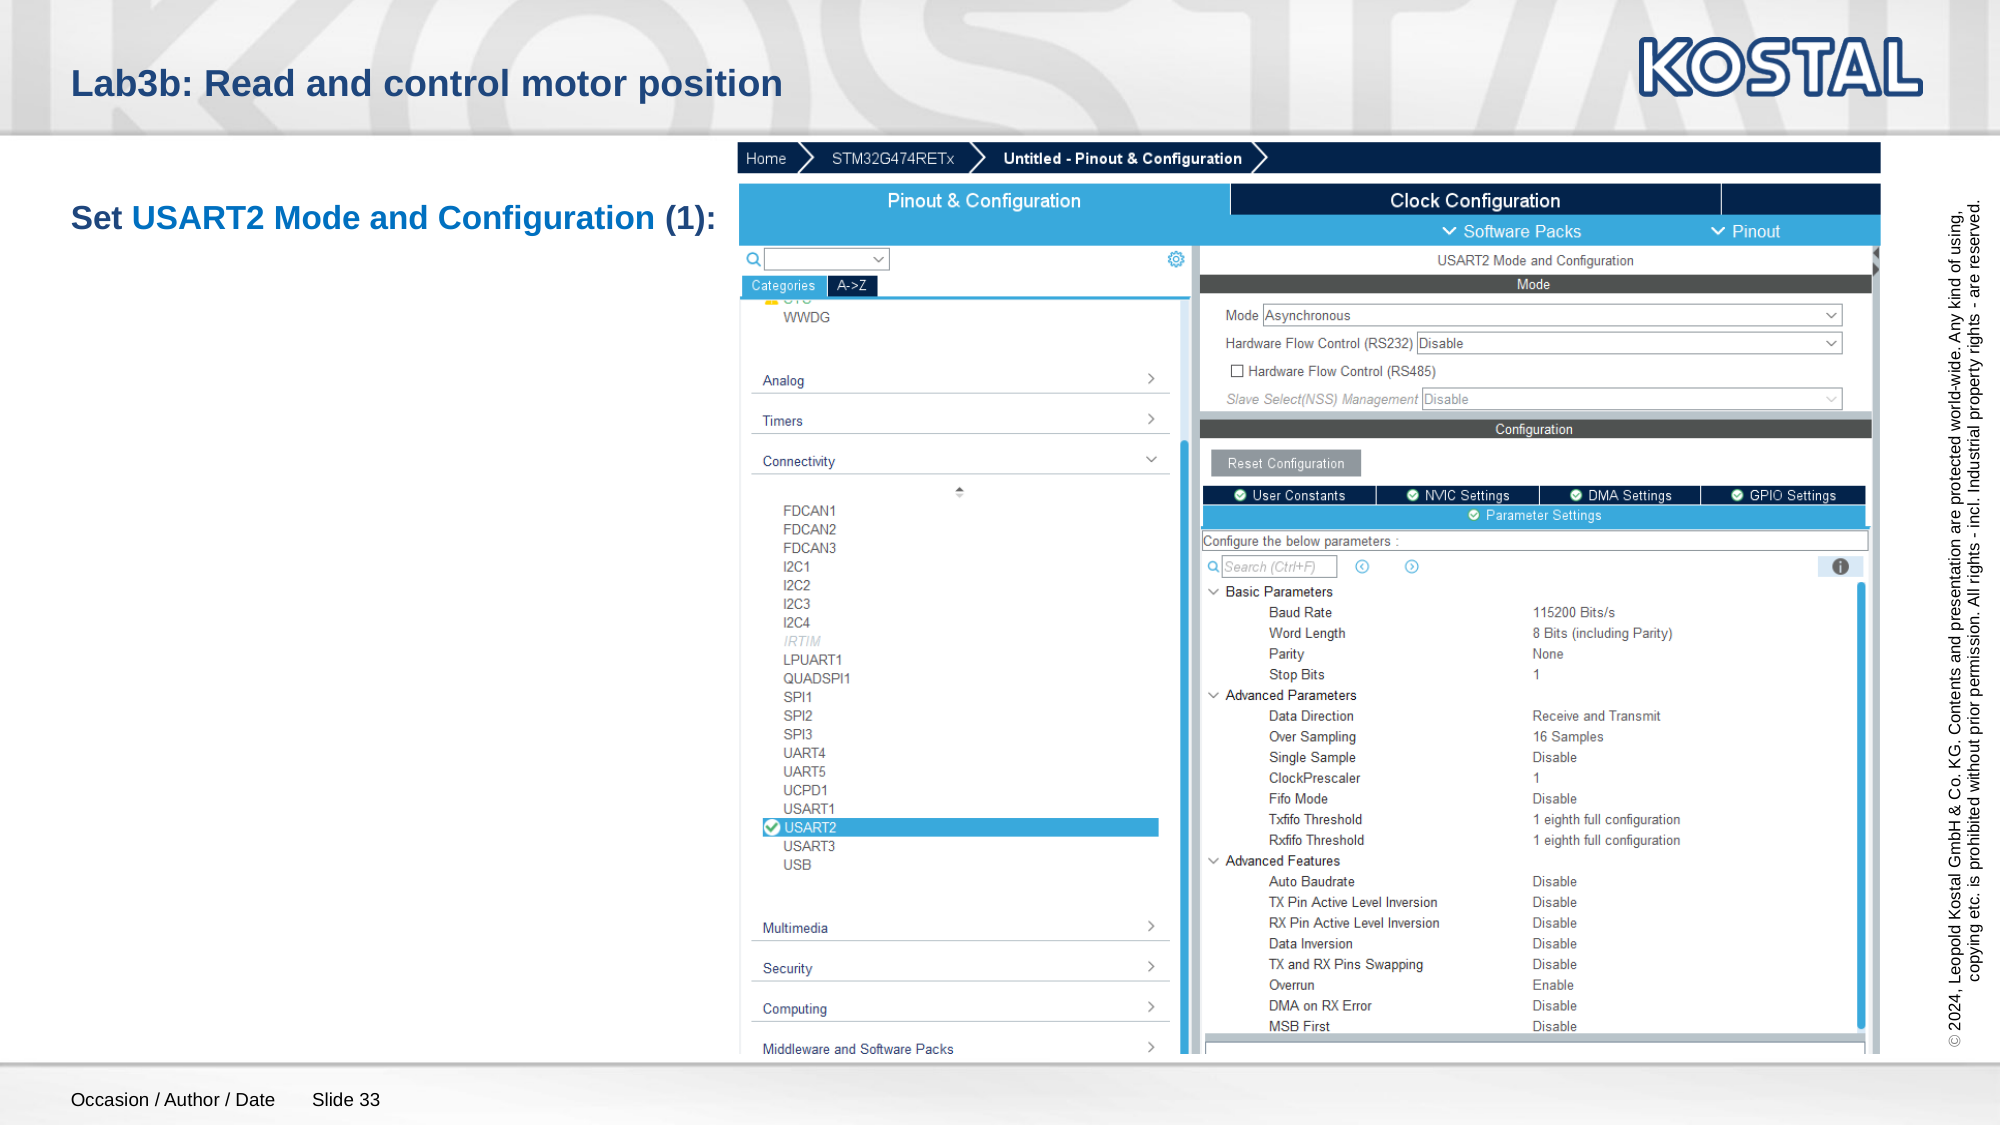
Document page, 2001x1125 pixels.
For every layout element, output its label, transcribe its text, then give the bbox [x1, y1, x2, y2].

list Set USART2 Mode and Configuration (1): [70, 137, 737, 1035]
title Lab3b: Read and control motor position [70, 18, 1583, 116]
picture [0, 0, 2000, 1125]
